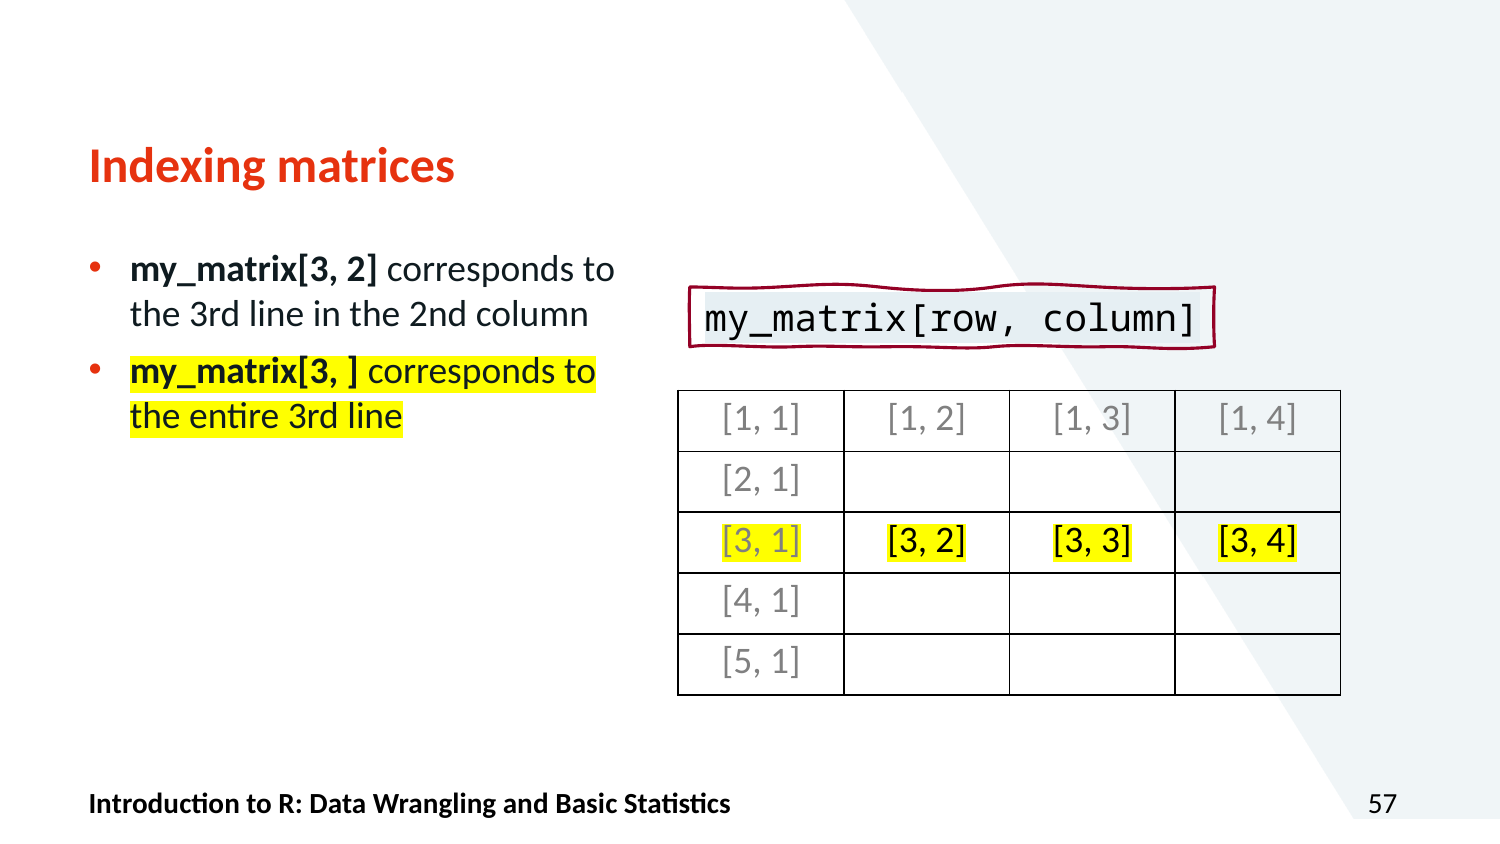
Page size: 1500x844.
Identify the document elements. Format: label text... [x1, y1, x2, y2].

table_cell [3, 4] [1176, 513, 1340, 572]
table_cell [1010, 574, 1174, 633]
table_cell [3, 3] [1010, 513, 1174, 572]
table_cell [4, 1] [679, 574, 843, 633]
table_cell [1010, 635, 1174, 694]
table_cell [845, 452, 1009, 511]
table_cell [5, 1] [679, 635, 843, 694]
table_cell [845, 574, 1009, 633]
slide_number 57 [1263, 785, 1398, 819]
table_cell [1176, 635, 1340, 694]
table_header [1, 1] [679, 391, 843, 451]
table_cell [1010, 452, 1174, 511]
picture [0, 0, 1500, 819]
table_header [1, 4] [1176, 391, 1340, 451]
table_cell [1176, 452, 1340, 511]
table_cell [3, 1] [679, 513, 843, 572]
table_cell [845, 635, 1009, 694]
list my_matrix[3, 2] corresponds to the 3rd line in the 2nd column my_matrix[3, ] corresponds to the entire 3rd line [88, 243, 617, 756]
footer Introduction to R: Data Wrangling and Basic Statistics [88, 785, 1217, 819]
table_cell [1176, 574, 1340, 633]
title Indexing matrices [88, 129, 1398, 232]
table_header [1, 2] [845, 391, 1009, 451]
table_cell [2, 1] [679, 452, 843, 511]
table_cell [3, 2] [845, 513, 1009, 572]
table_header [1, 3] [1010, 391, 1174, 451]
text_box my_matrix[row, column] [689, 283, 1215, 349]
